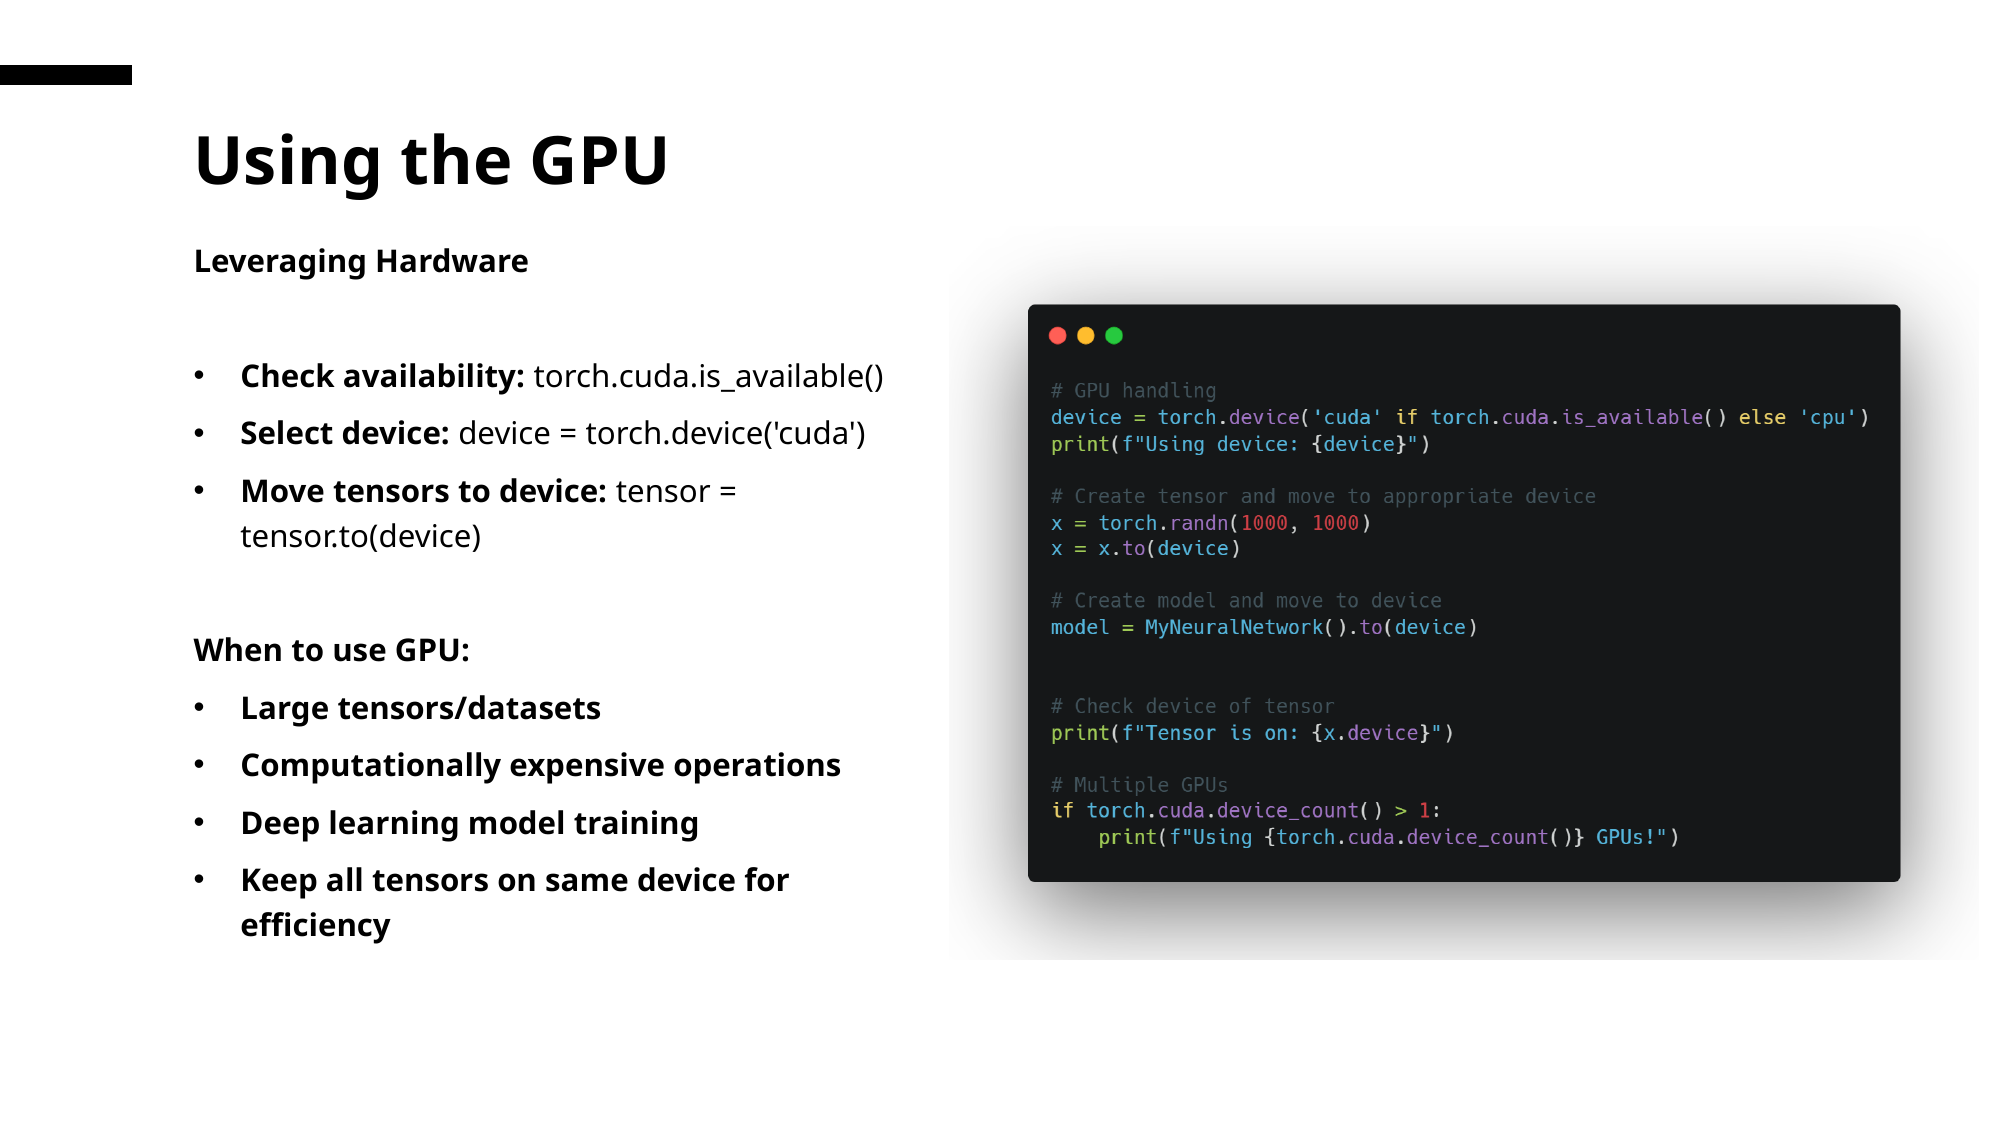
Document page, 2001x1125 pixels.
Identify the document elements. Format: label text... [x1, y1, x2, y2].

picture [949, 226, 1979, 960]
list Leveraging Hardware Check availability: torch.cuda.is_available() Select device: device = torch.device('cuda') Move tensors to device: tensor = tensor.to(device) When to use GPU: Large tensors/datasets Computationally expensive operations Deep learning model training Keep all tensors on same device for efficiency [178, 226, 929, 1044]
title Using the GPU [178, 52, 929, 206]
